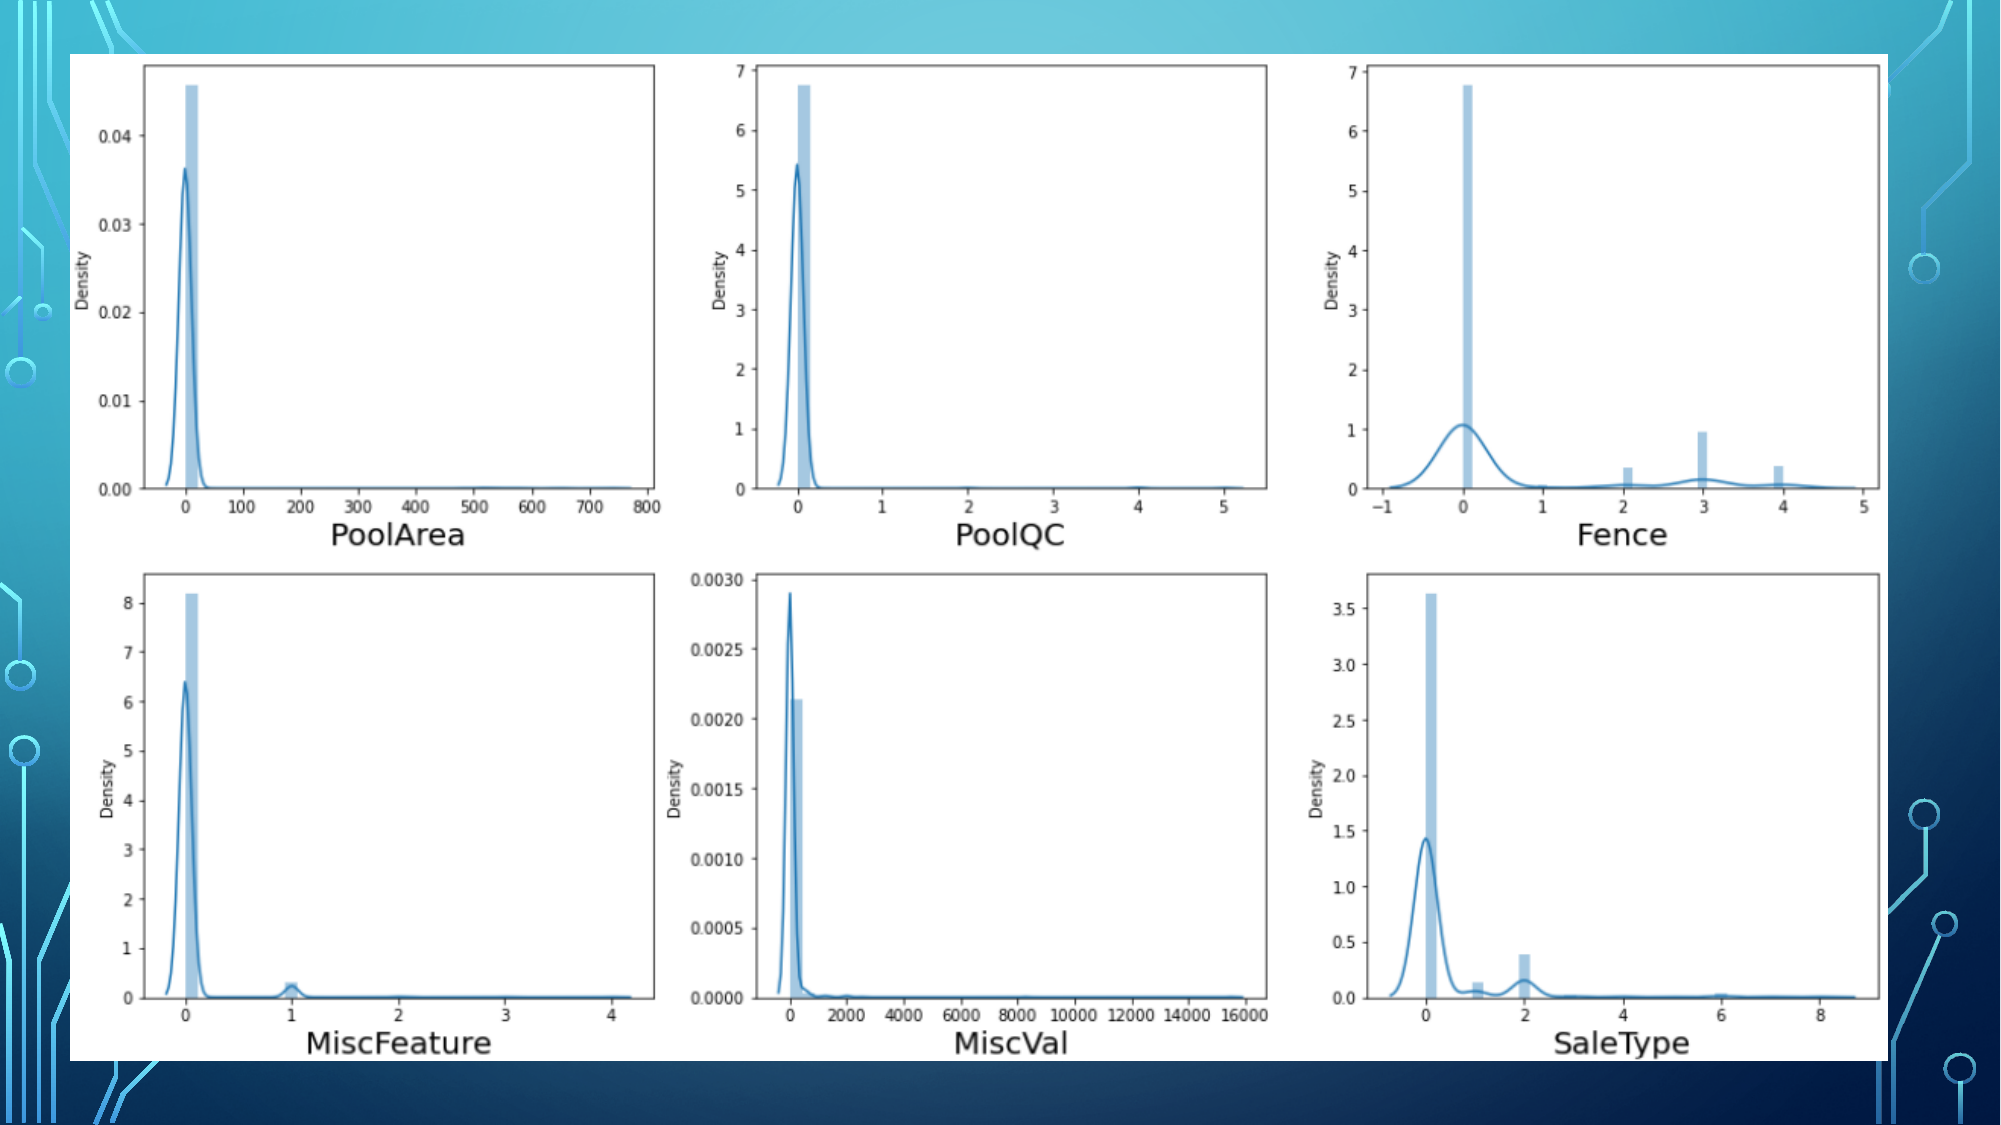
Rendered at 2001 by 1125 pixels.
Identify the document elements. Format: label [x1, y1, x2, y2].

picture [70, 54, 1889, 1061]
